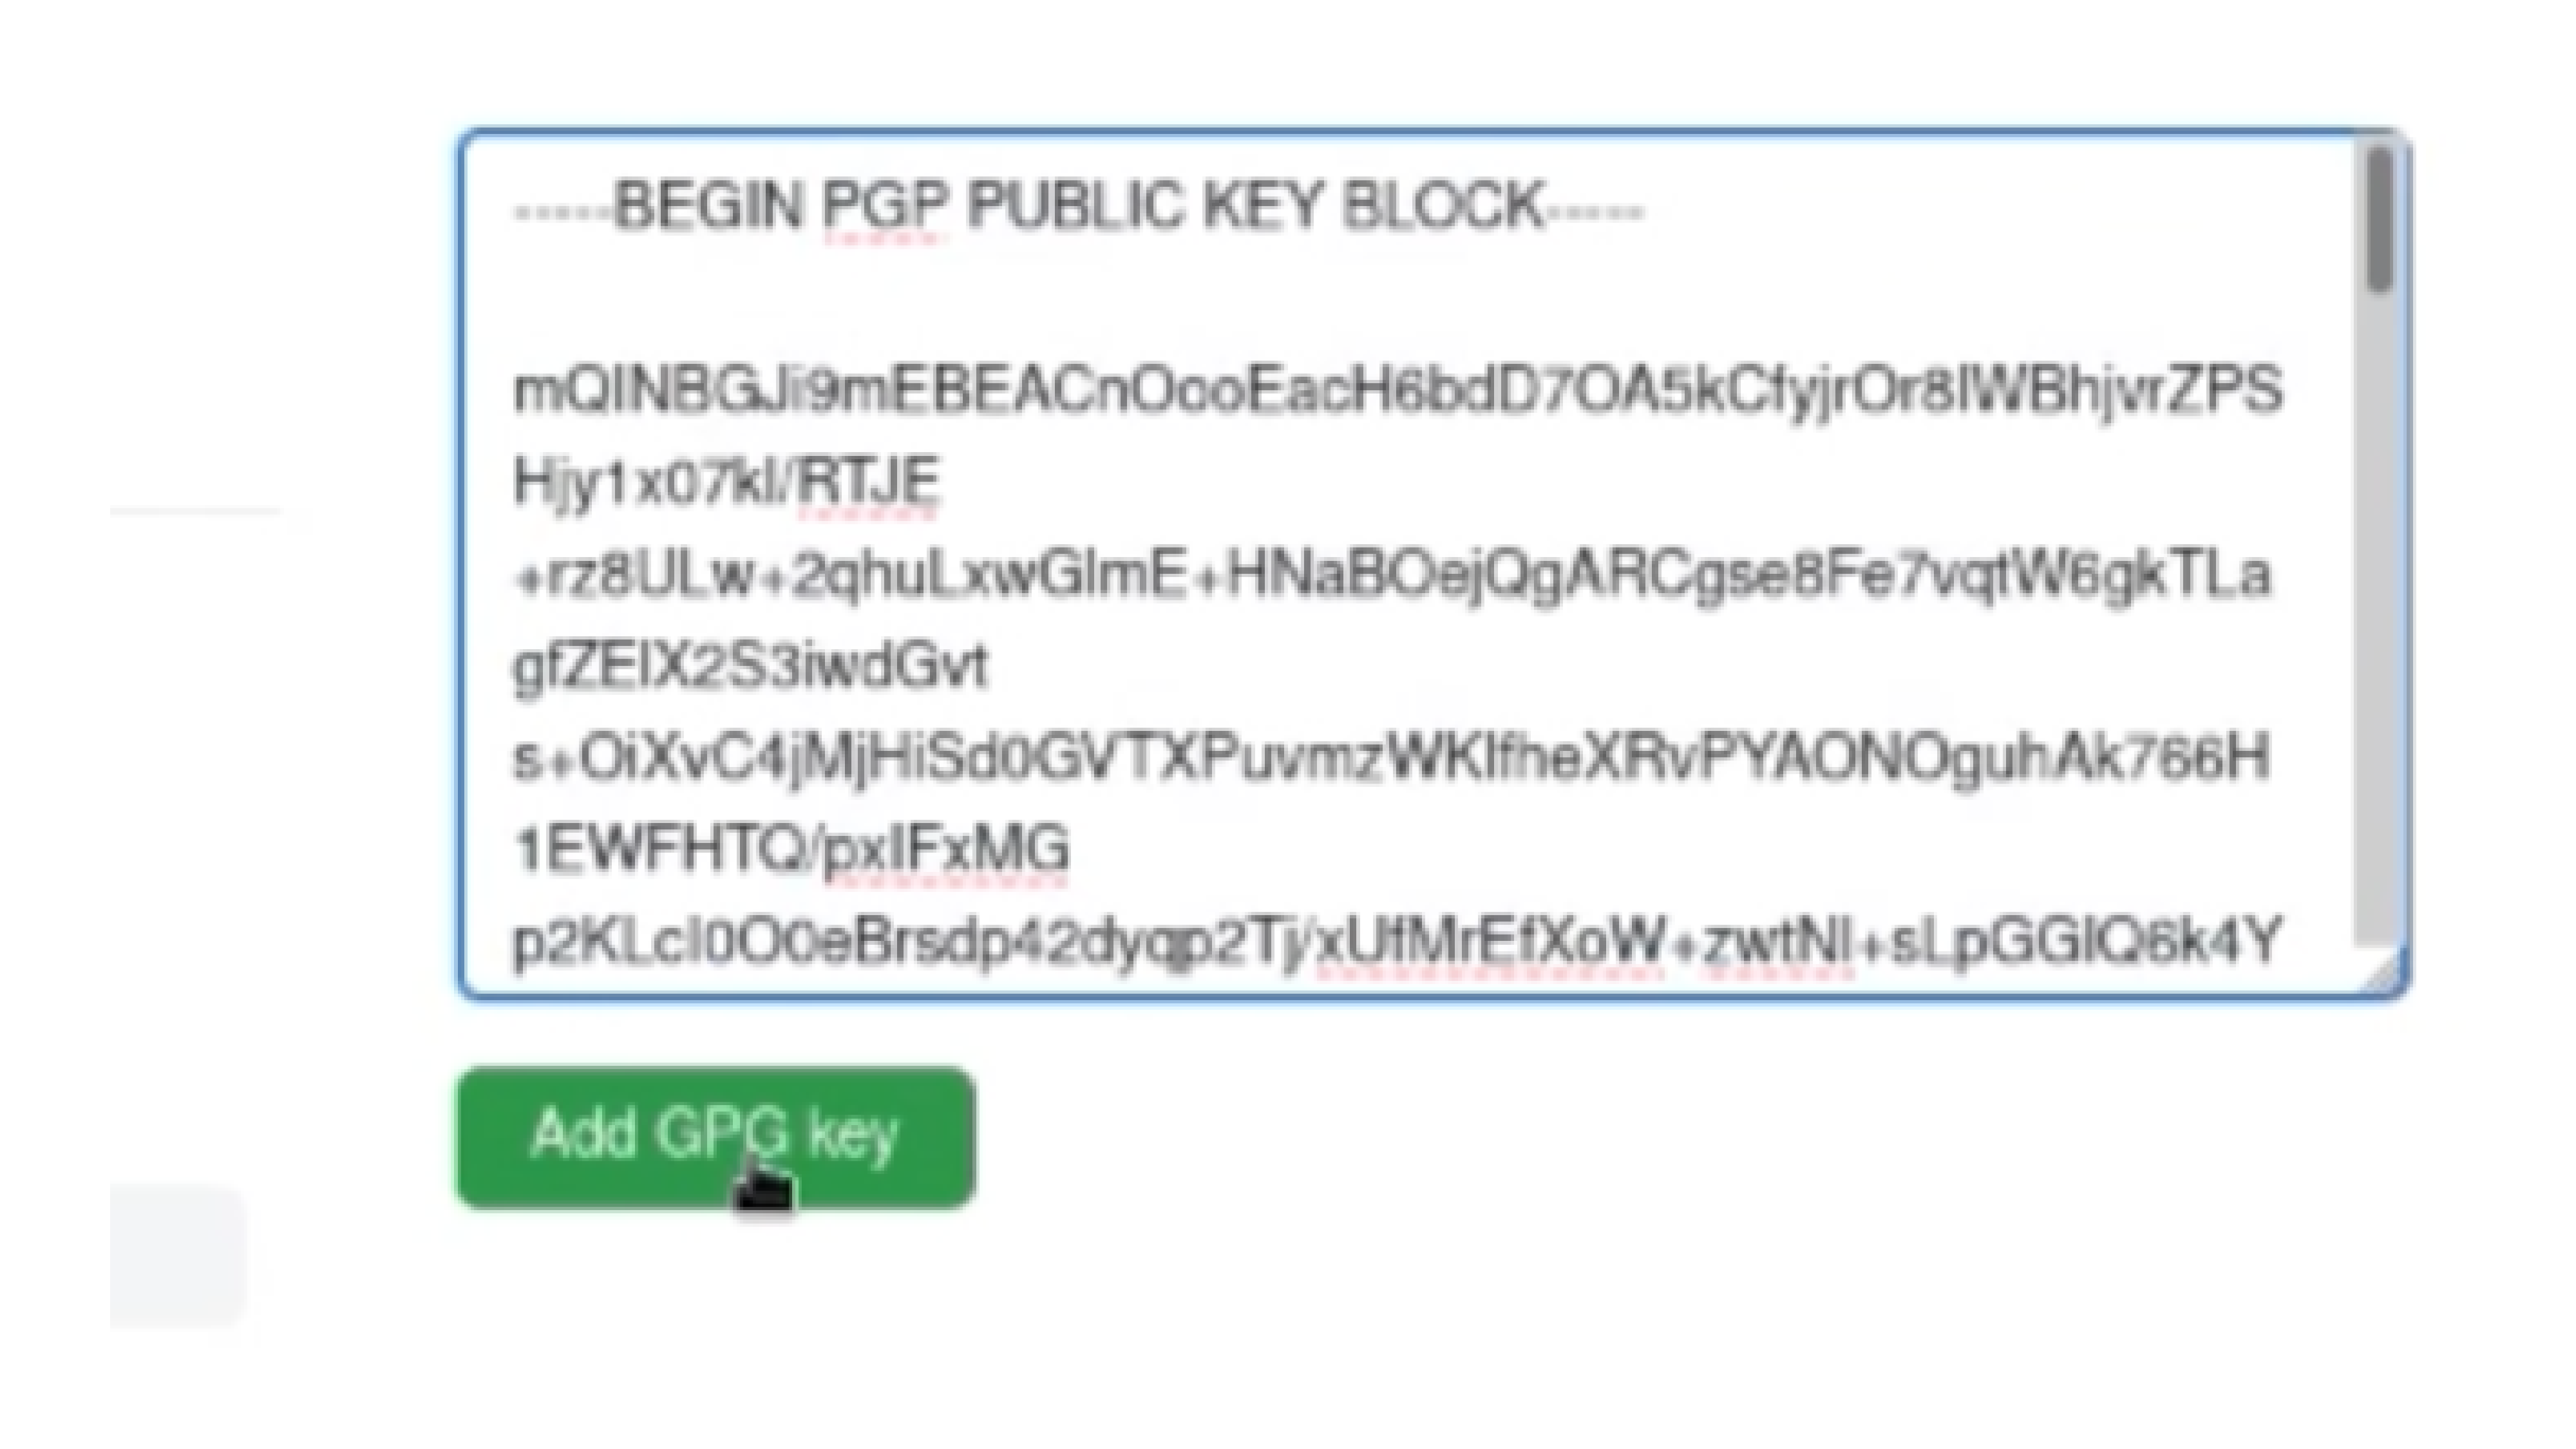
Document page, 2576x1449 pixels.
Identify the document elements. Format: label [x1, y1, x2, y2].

picture [110, 108, 2466, 1394]
